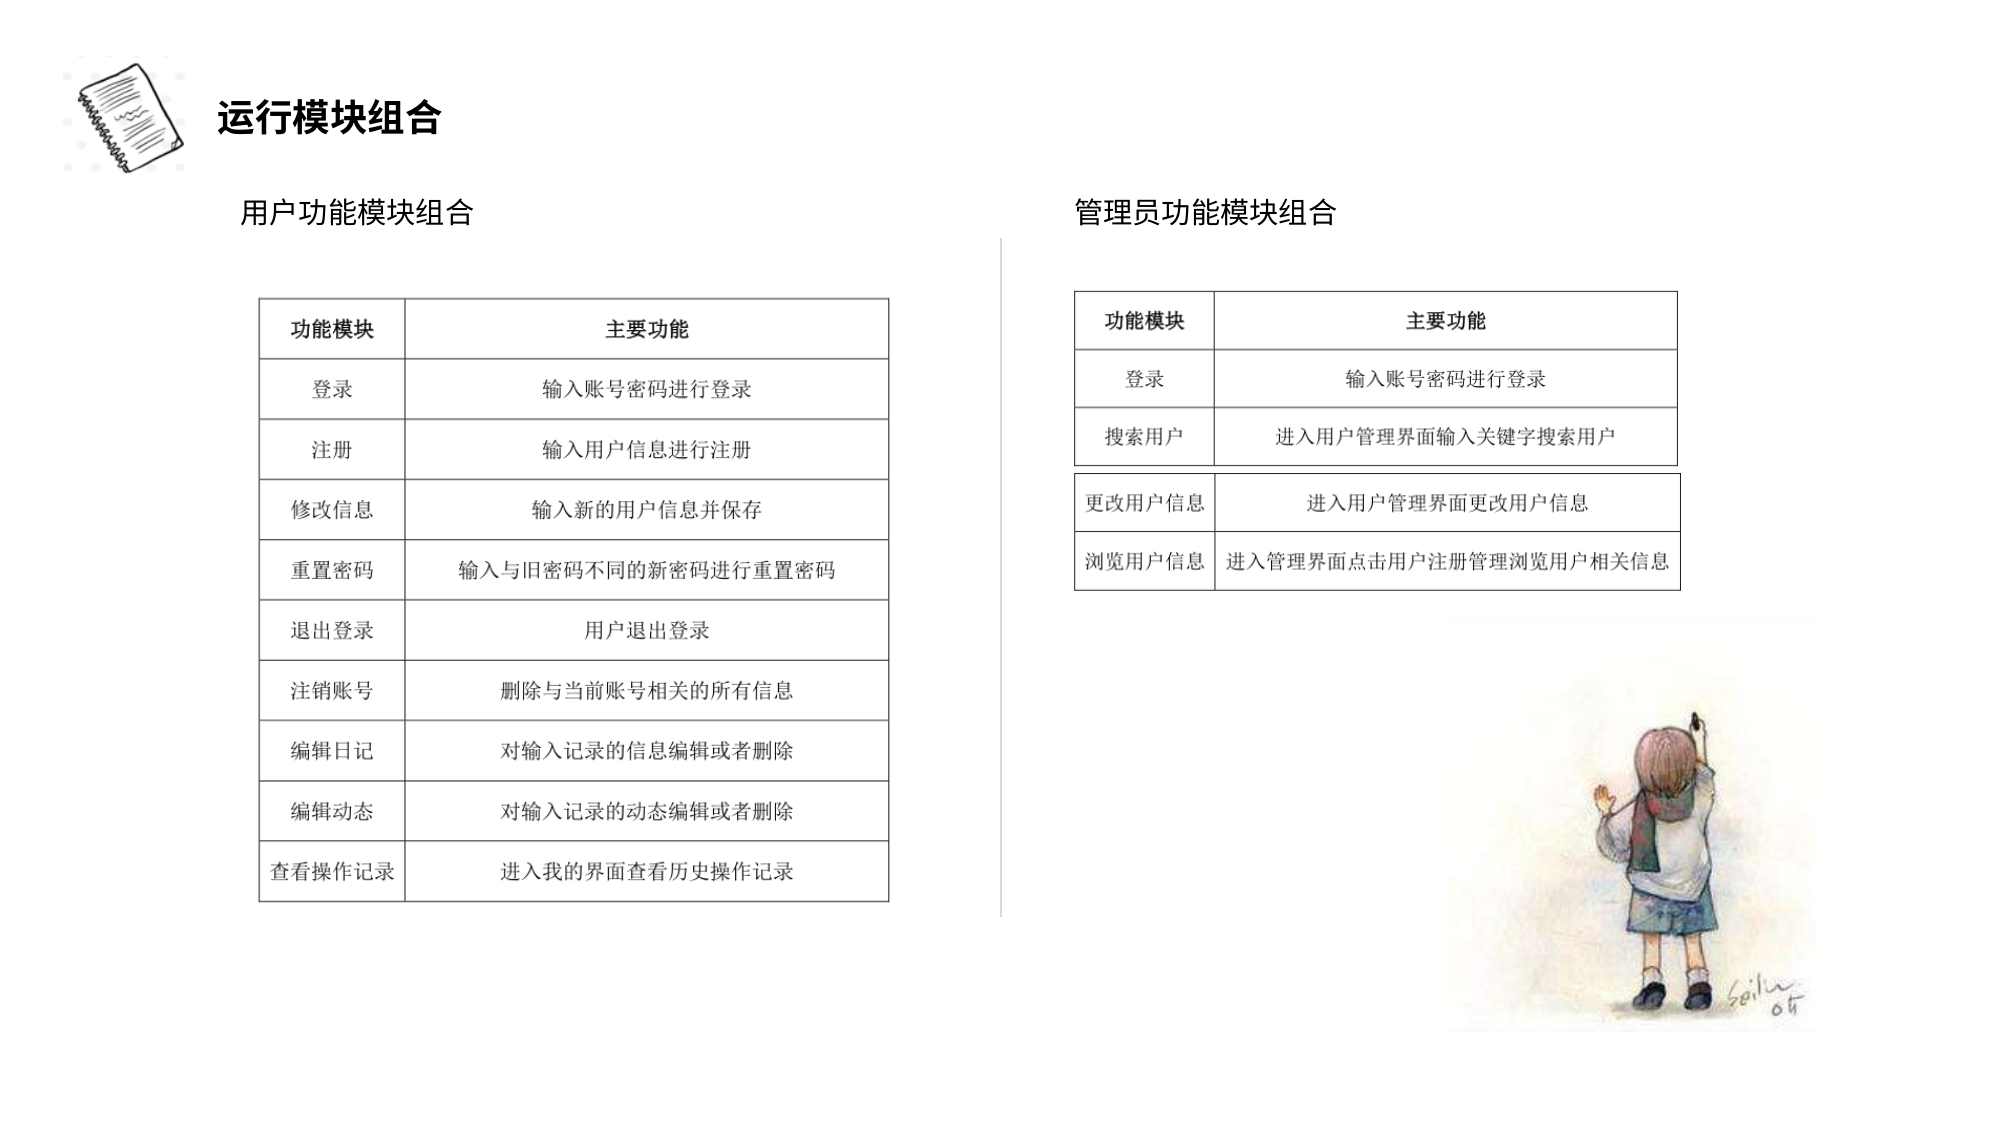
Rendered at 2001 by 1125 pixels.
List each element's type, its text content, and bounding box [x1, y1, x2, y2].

text_box 管理员功能模块组合 [1059, 187, 1461, 237]
picture [1066, 286, 1692, 598]
text_box 运行模块组合 [202, 81, 457, 151]
picture [1447, 614, 1817, 1032]
text_box 用户功能模块组合 [225, 187, 525, 237]
picture [246, 286, 903, 918]
picture [63, 56, 189, 177]
